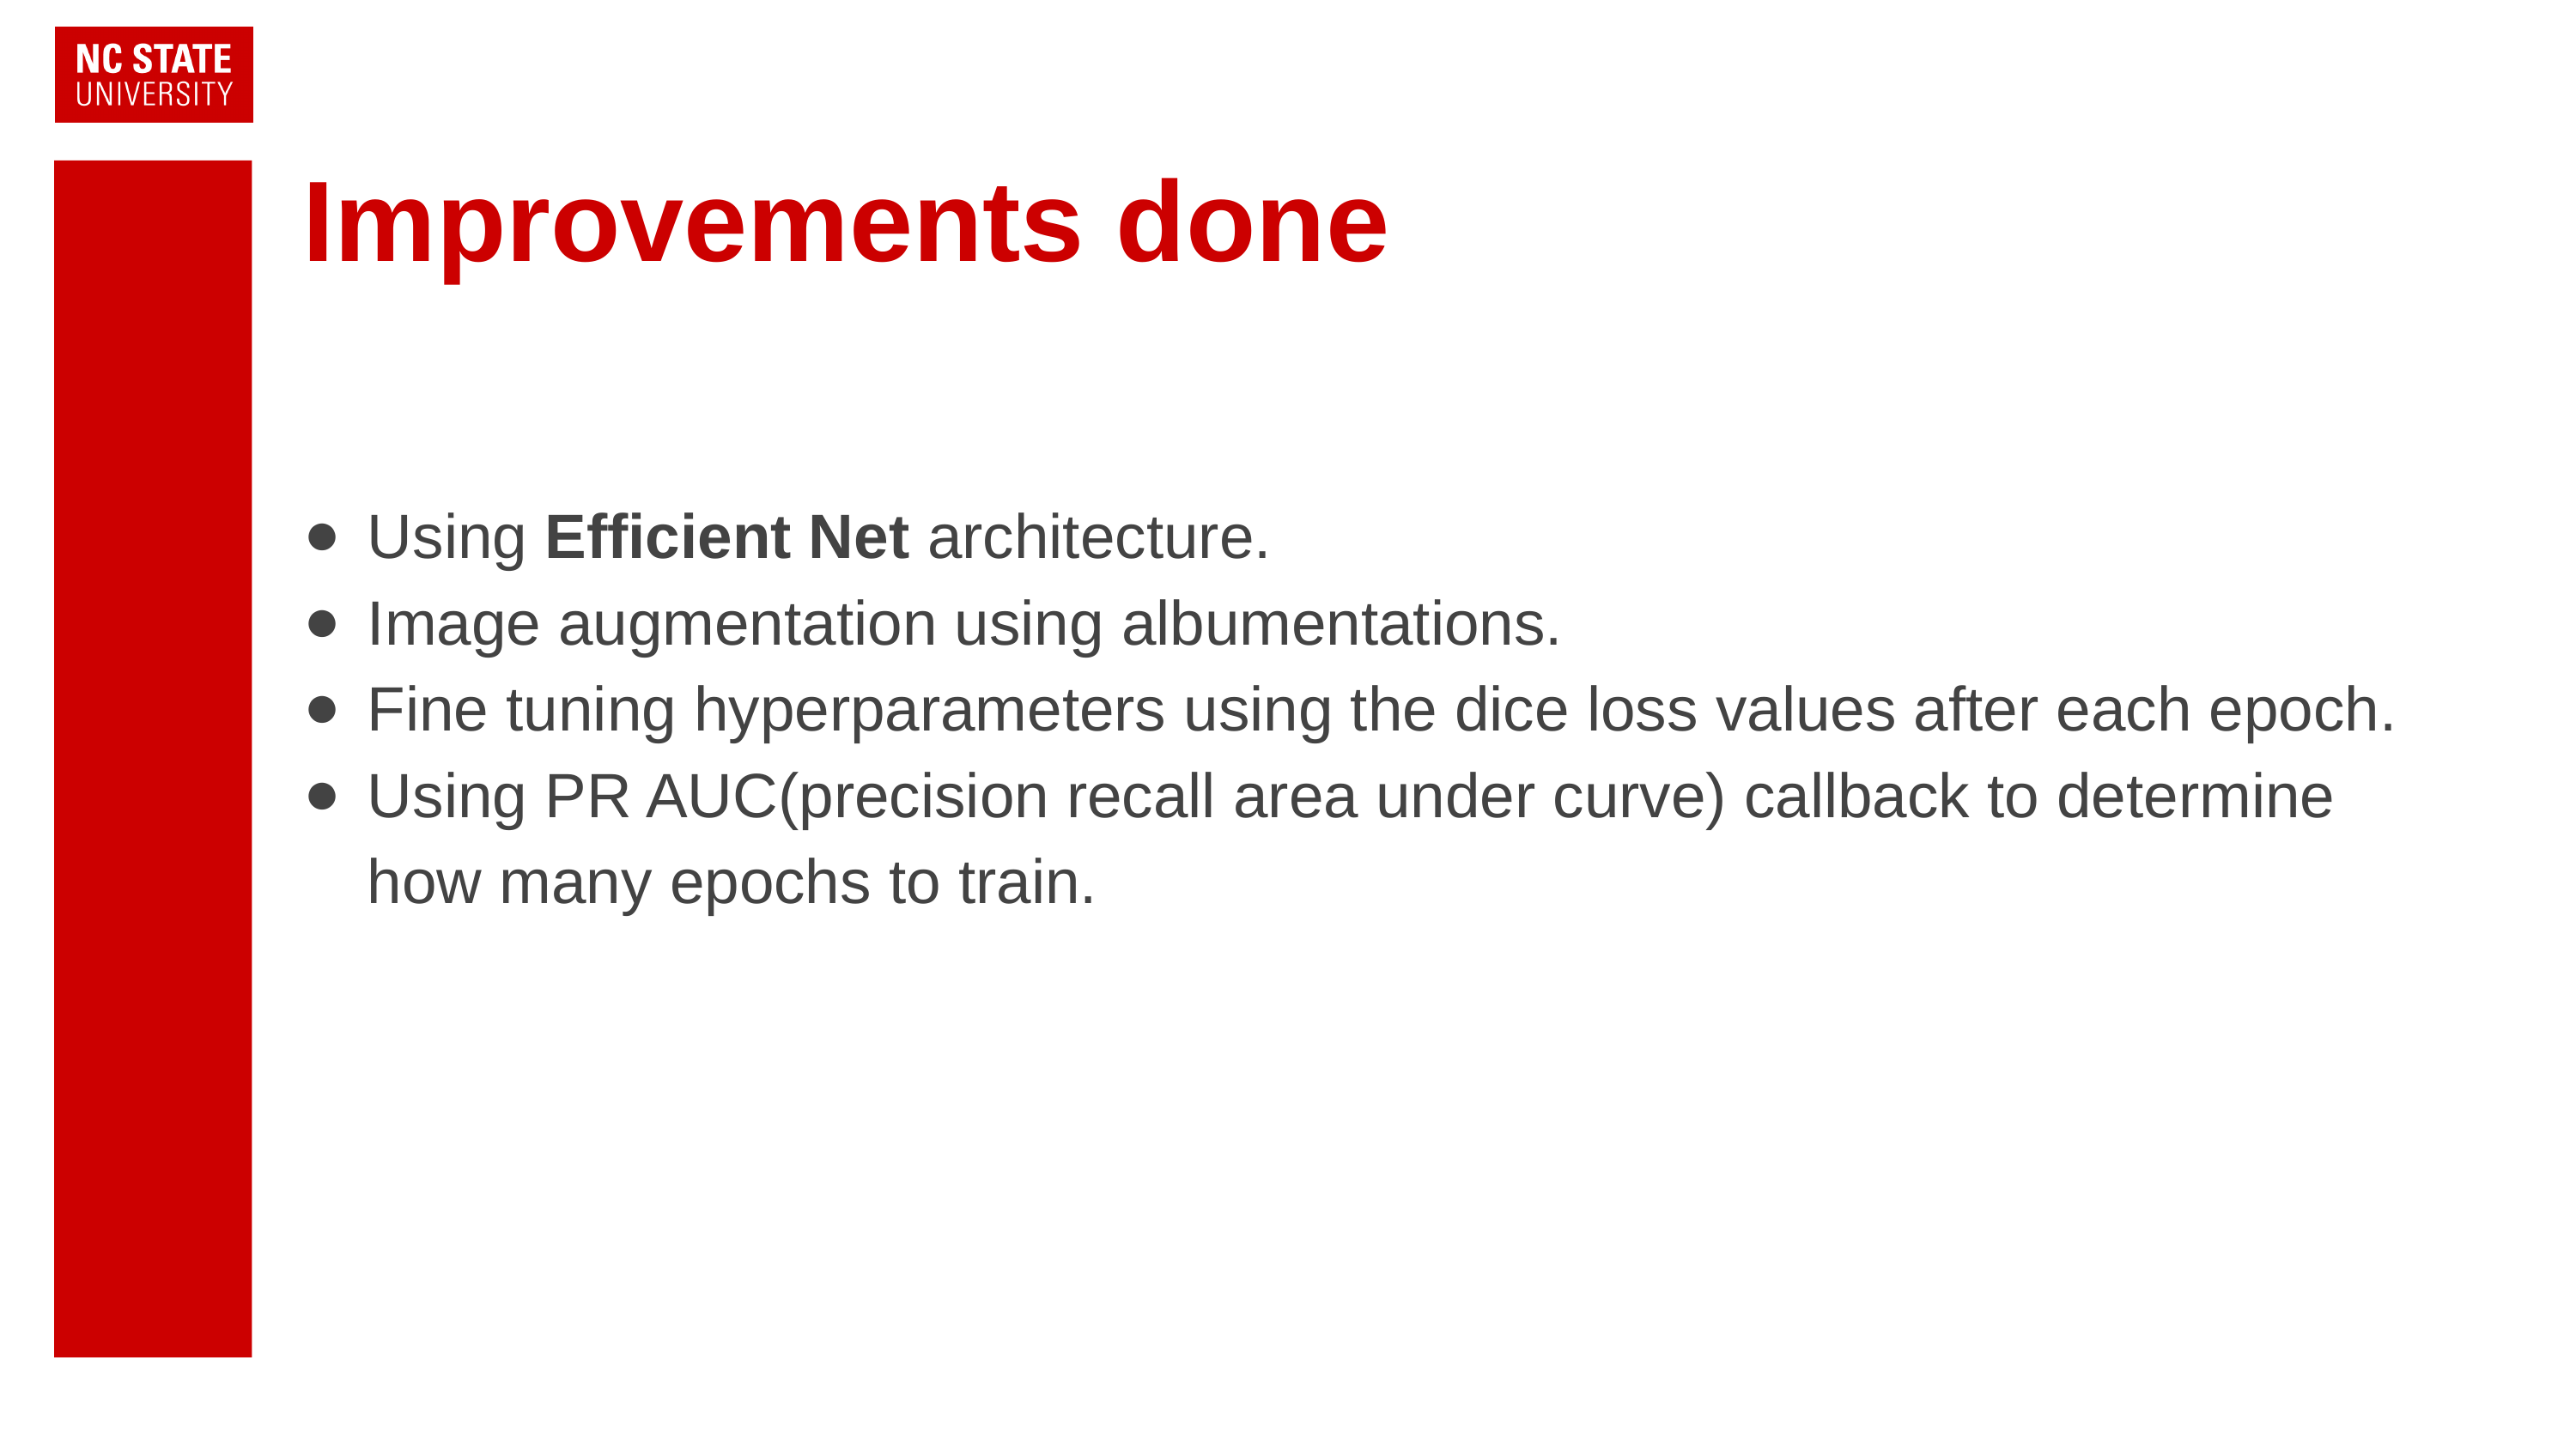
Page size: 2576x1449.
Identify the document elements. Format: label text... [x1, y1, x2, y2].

list Using Efficient Net architecture. Image augmentation using albumentations. Fine tuning hyperparameters using the dice loss values after each epoch. Using PR AUC(precision recall area under curve) callback to determine how many epochs to train. [276, 458, 2488, 1276]
title Improvements done [276, 120, 2457, 458]
picture [55, 27, 253, 123]
